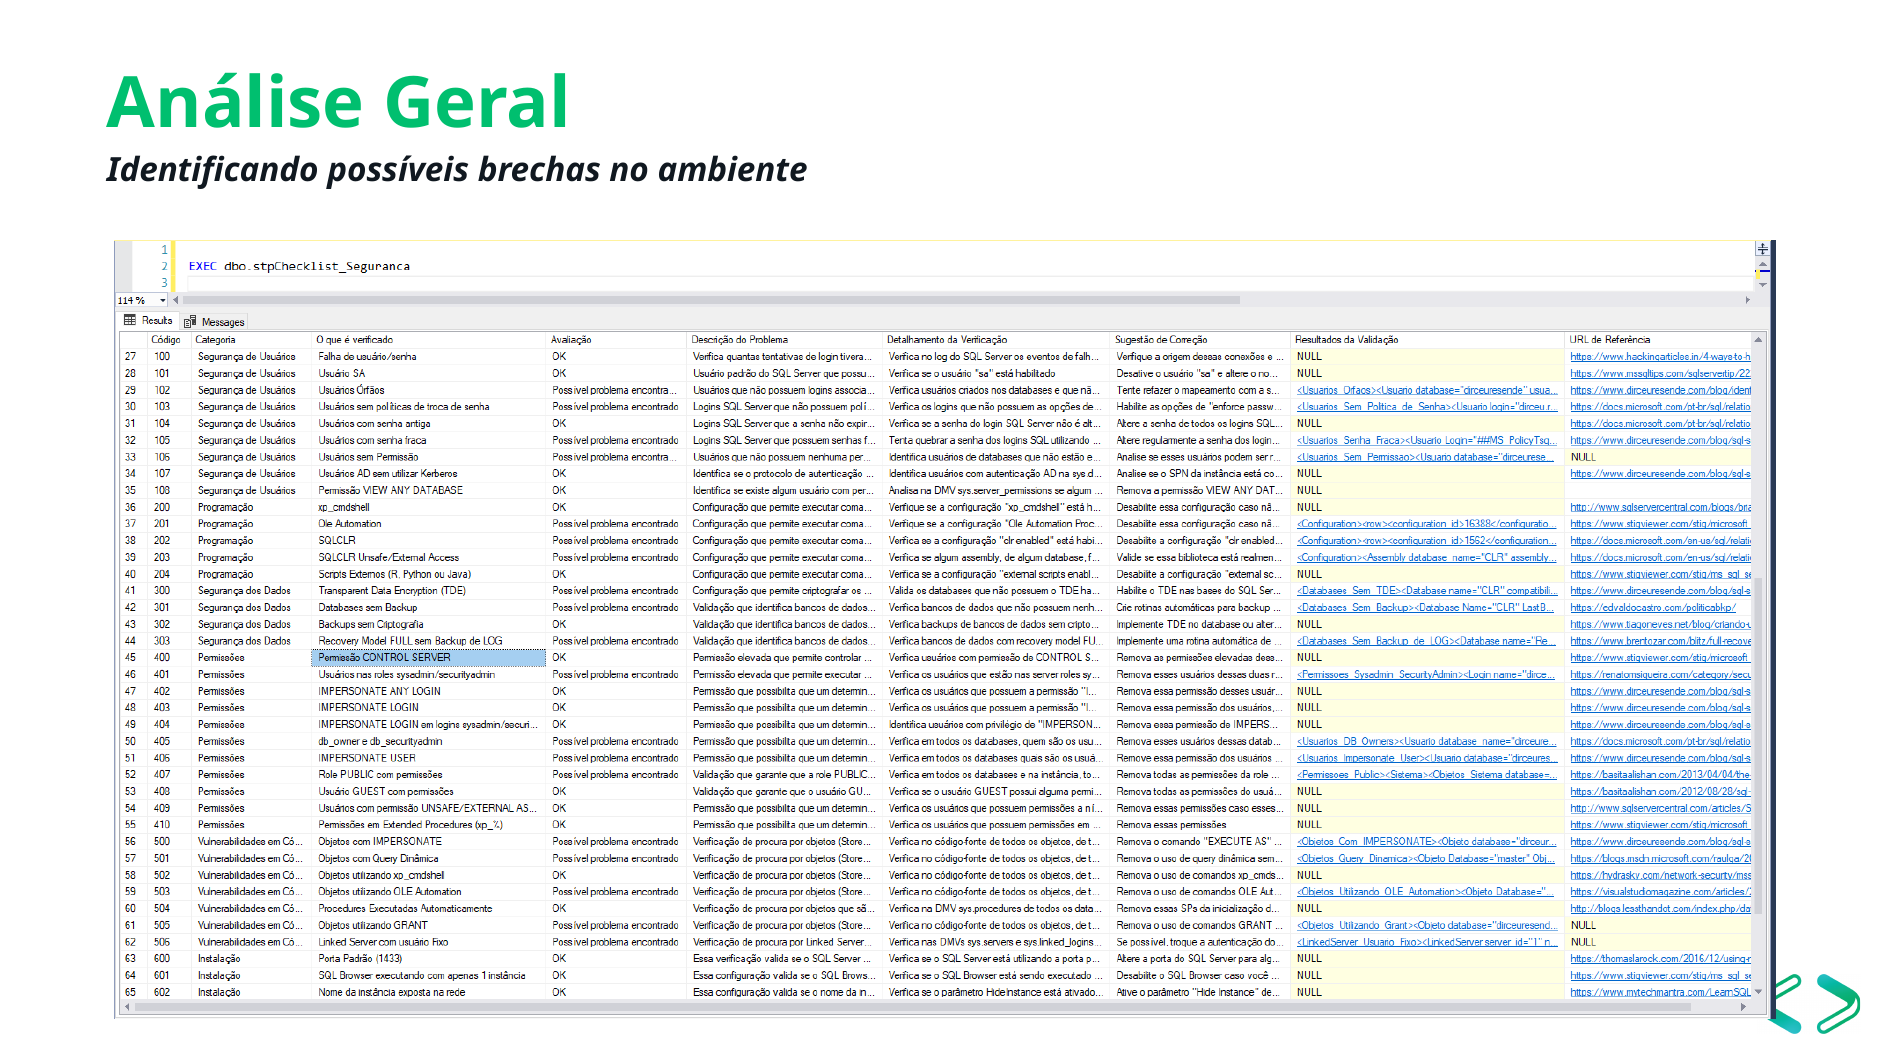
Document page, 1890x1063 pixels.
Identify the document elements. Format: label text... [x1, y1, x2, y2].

text_box Identificando possíveis brechas no ambiente [92, 140, 1644, 196]
picture [114, 240, 1776, 1020]
text_box Análise Geral [92, 49, 1124, 140]
